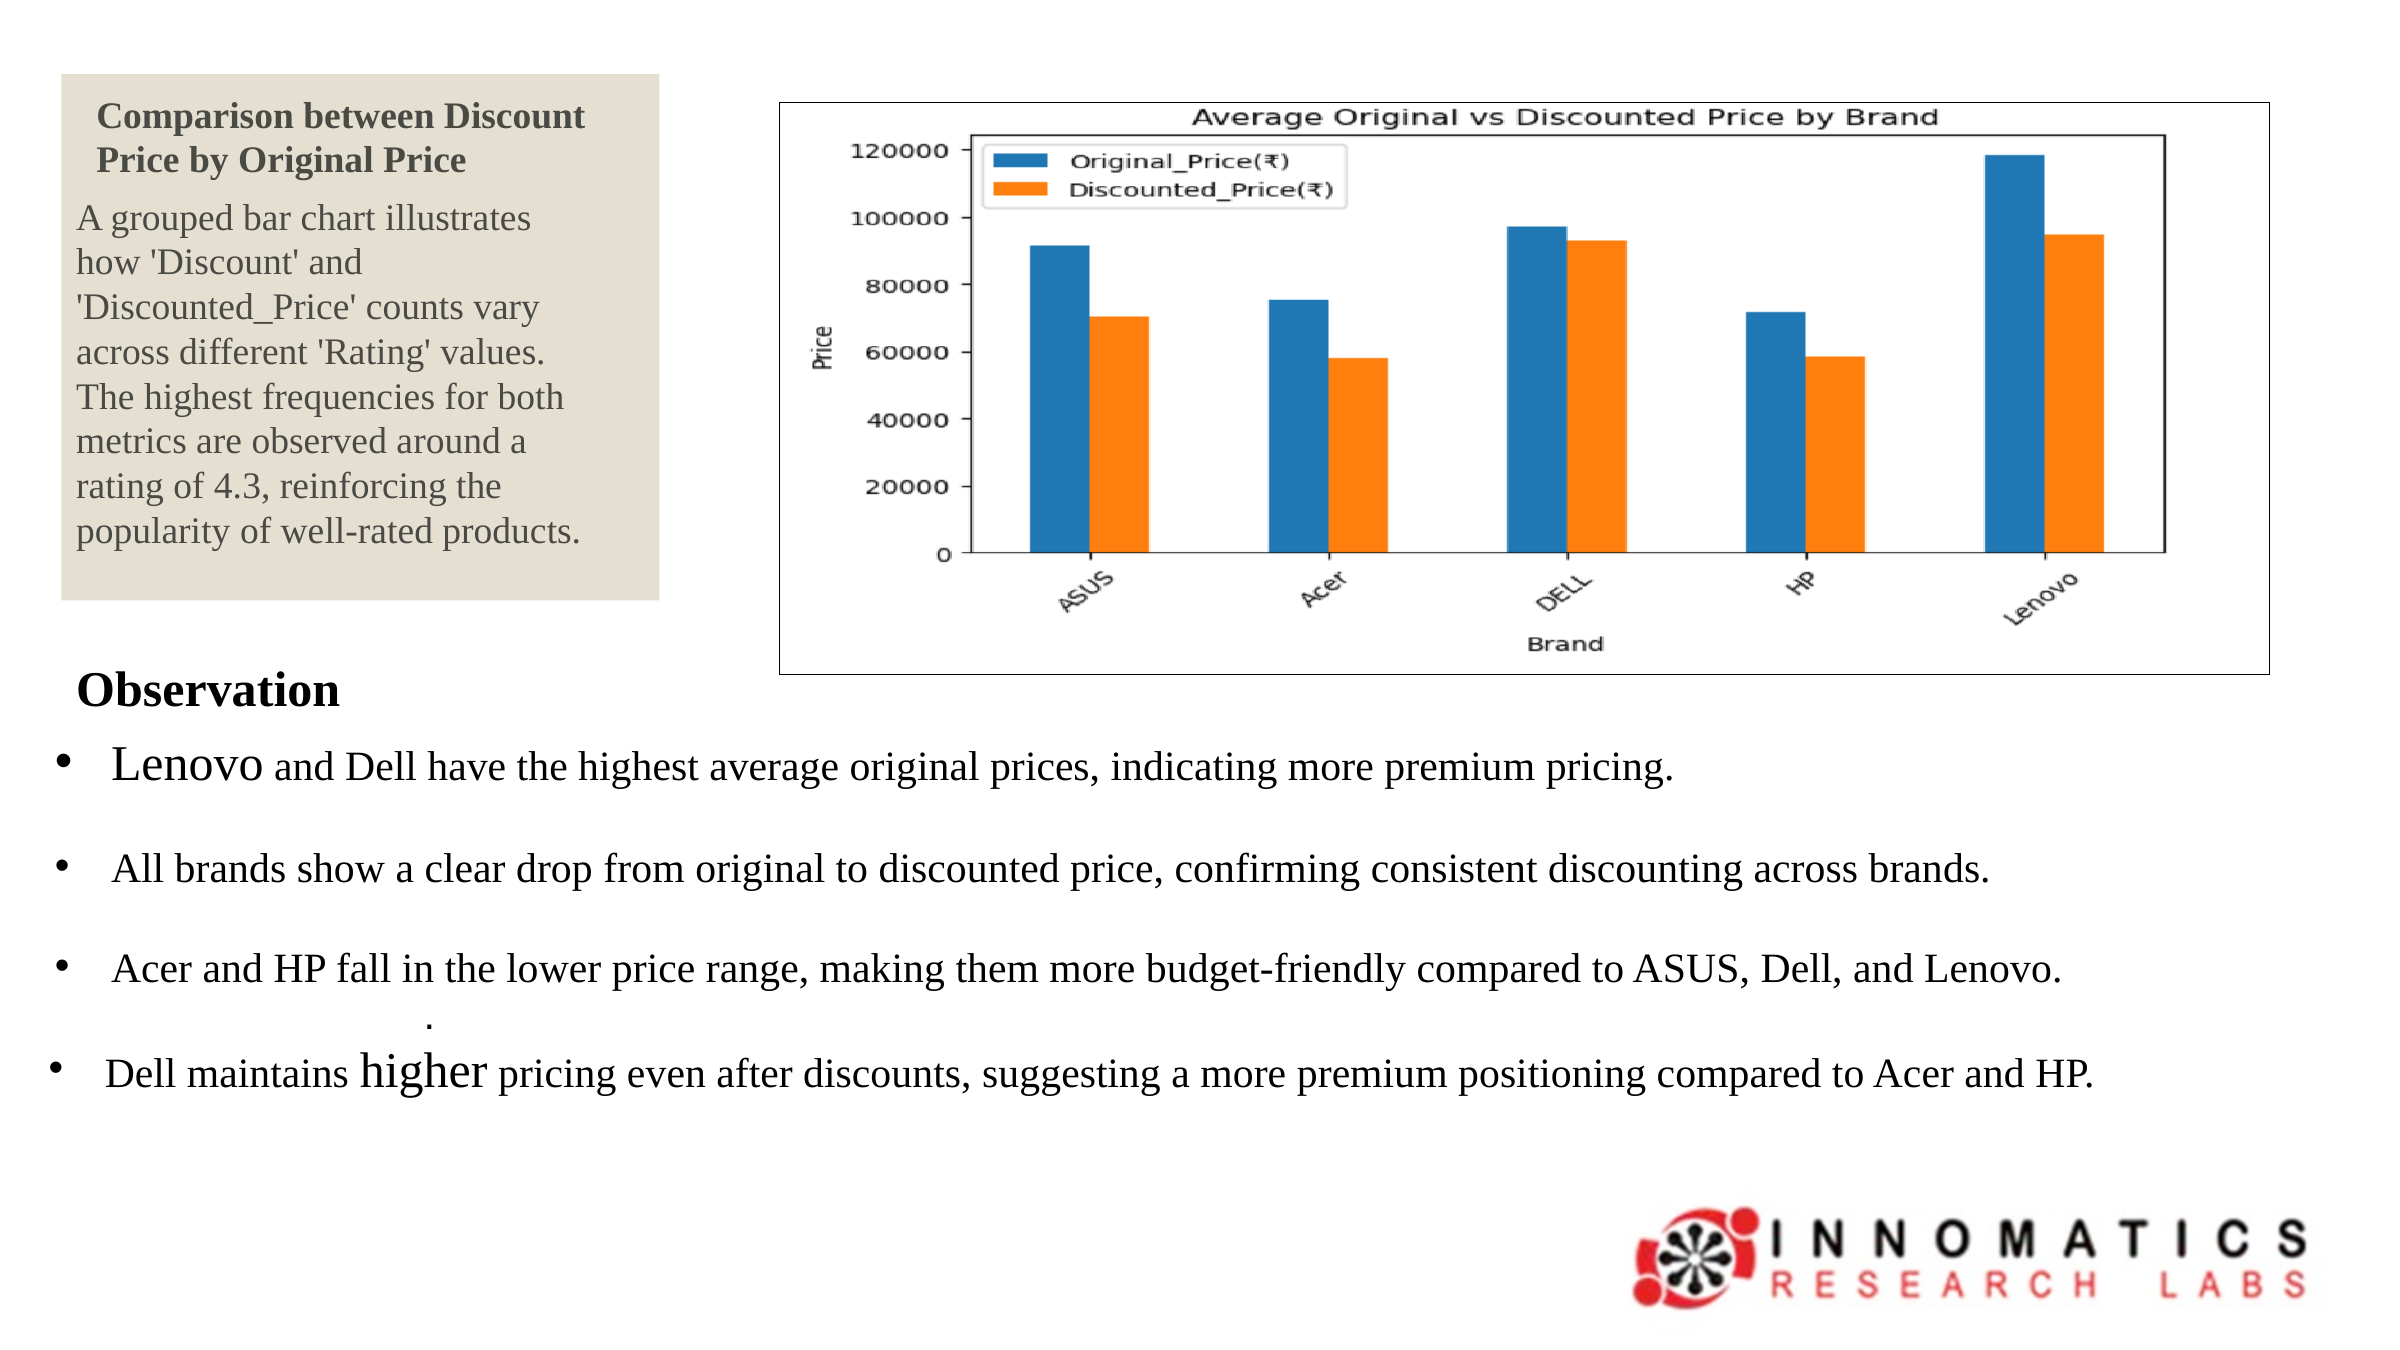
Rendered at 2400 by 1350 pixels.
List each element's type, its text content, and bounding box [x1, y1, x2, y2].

text_box [61, 74, 660, 185]
text_box . Dell maintains higher pricing even after discounts, suggesting a more premium positioning compared to Acer and HP. [33, 980, 2112, 1105]
picture [1601, 1182, 2350, 1334]
picture [779, 102, 2270, 675]
text_box Lenovo and Dell have the highest average original prices, indicating more premium pricing. All brands show a clear drop from original to discounted price, confirming consistent discounting across brands. Acer and HP fall in the lower price range, making them more budget-friendly compared to ASUS, Dell, and Lenovo. [39, 722, 2361, 998]
text_box Comparison between Discount Price by Original Price [81, 85, 1282, 188]
text_box [61, 188, 660, 601]
text_box Observation [61, 649, 1262, 724]
text_box A grouped bar chart illustrates how 'Discount' and 'Discounted_Price' counts vary across different 'Rating' values. The highest frequencies for both metrics are observed around a rating of 4.3, reinforcing the popularity of well-rated products. [61, 185, 602, 559]
